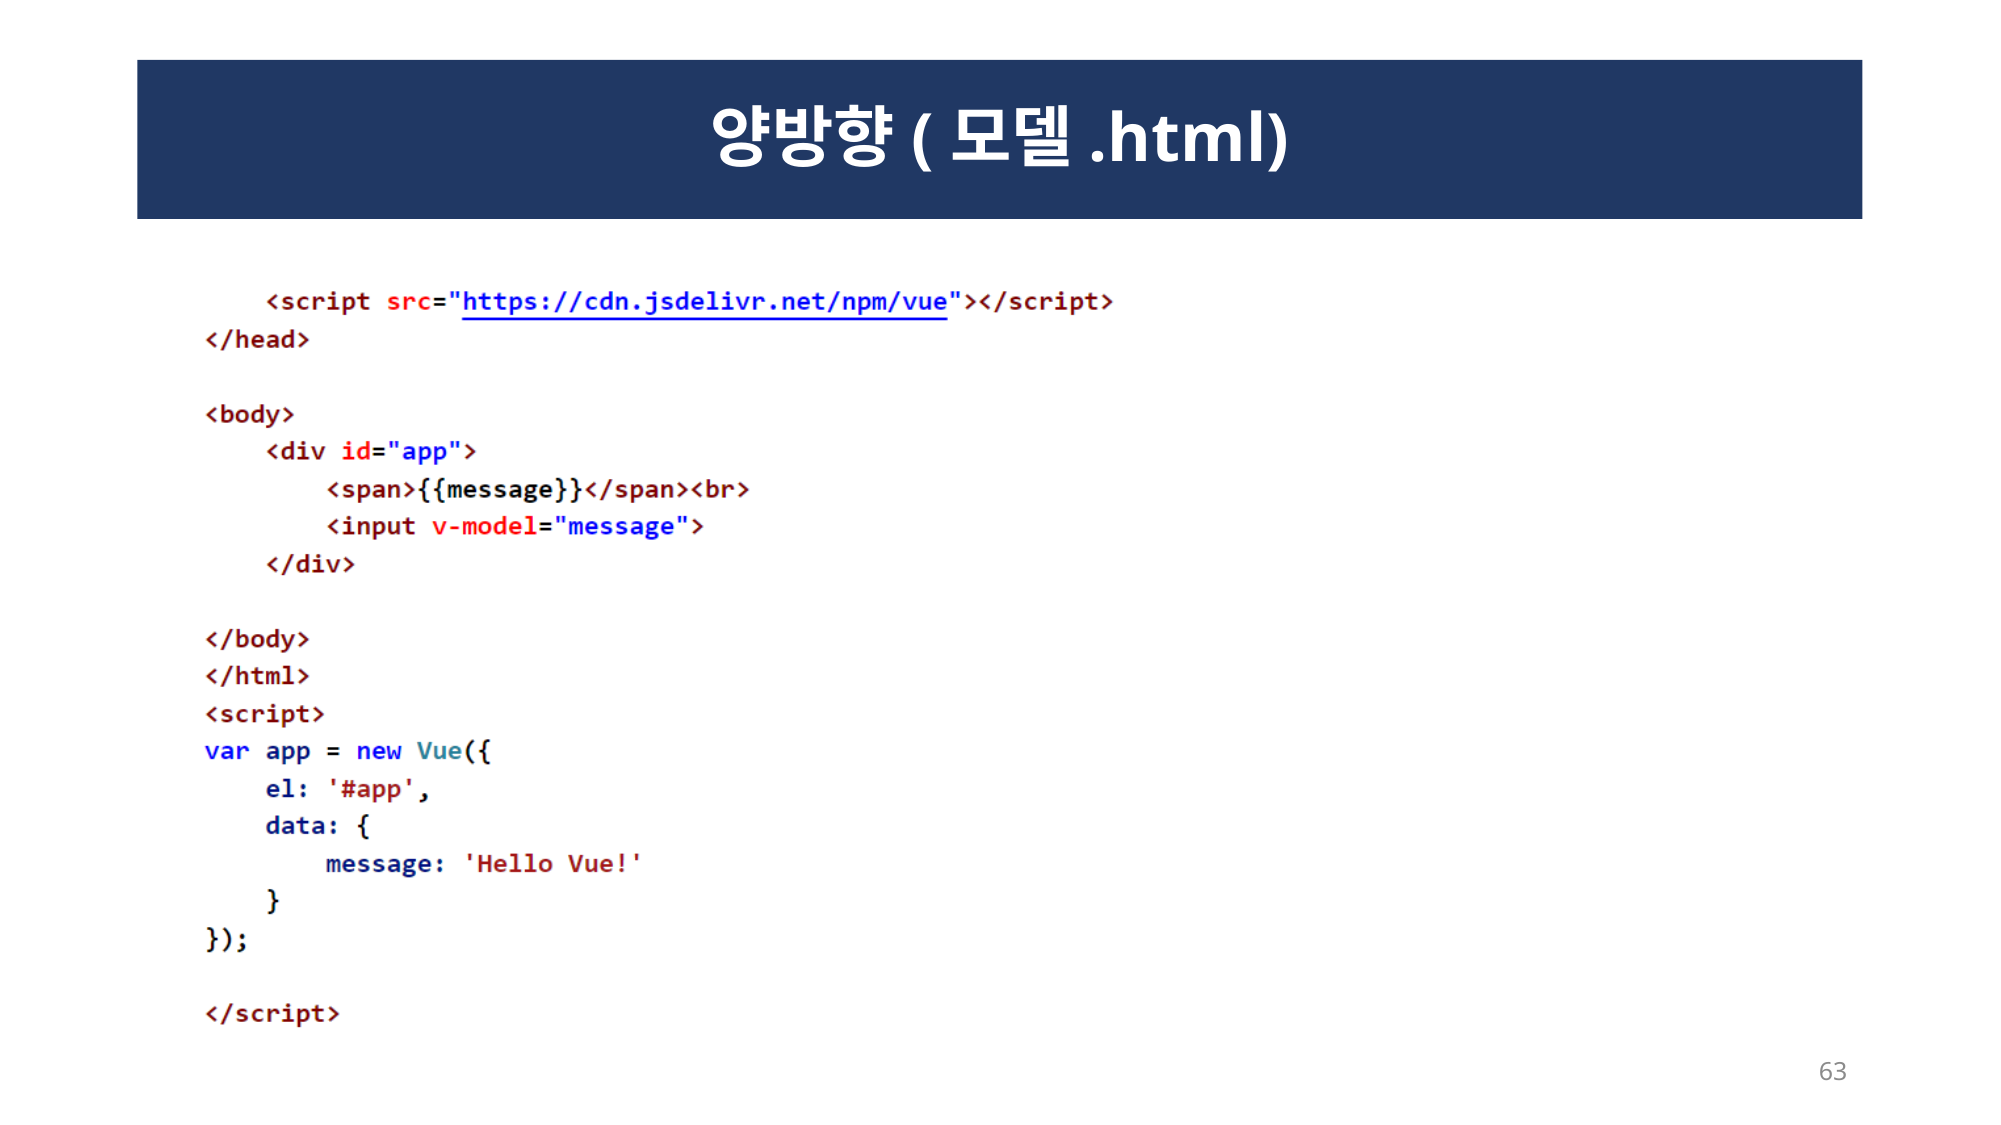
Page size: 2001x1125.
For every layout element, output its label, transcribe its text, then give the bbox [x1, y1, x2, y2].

slide_number 63 [1412, 1042, 1863, 1103]
title 양방향(모델.html) [137, 59, 1863, 219]
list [198, 277, 1158, 1043]
